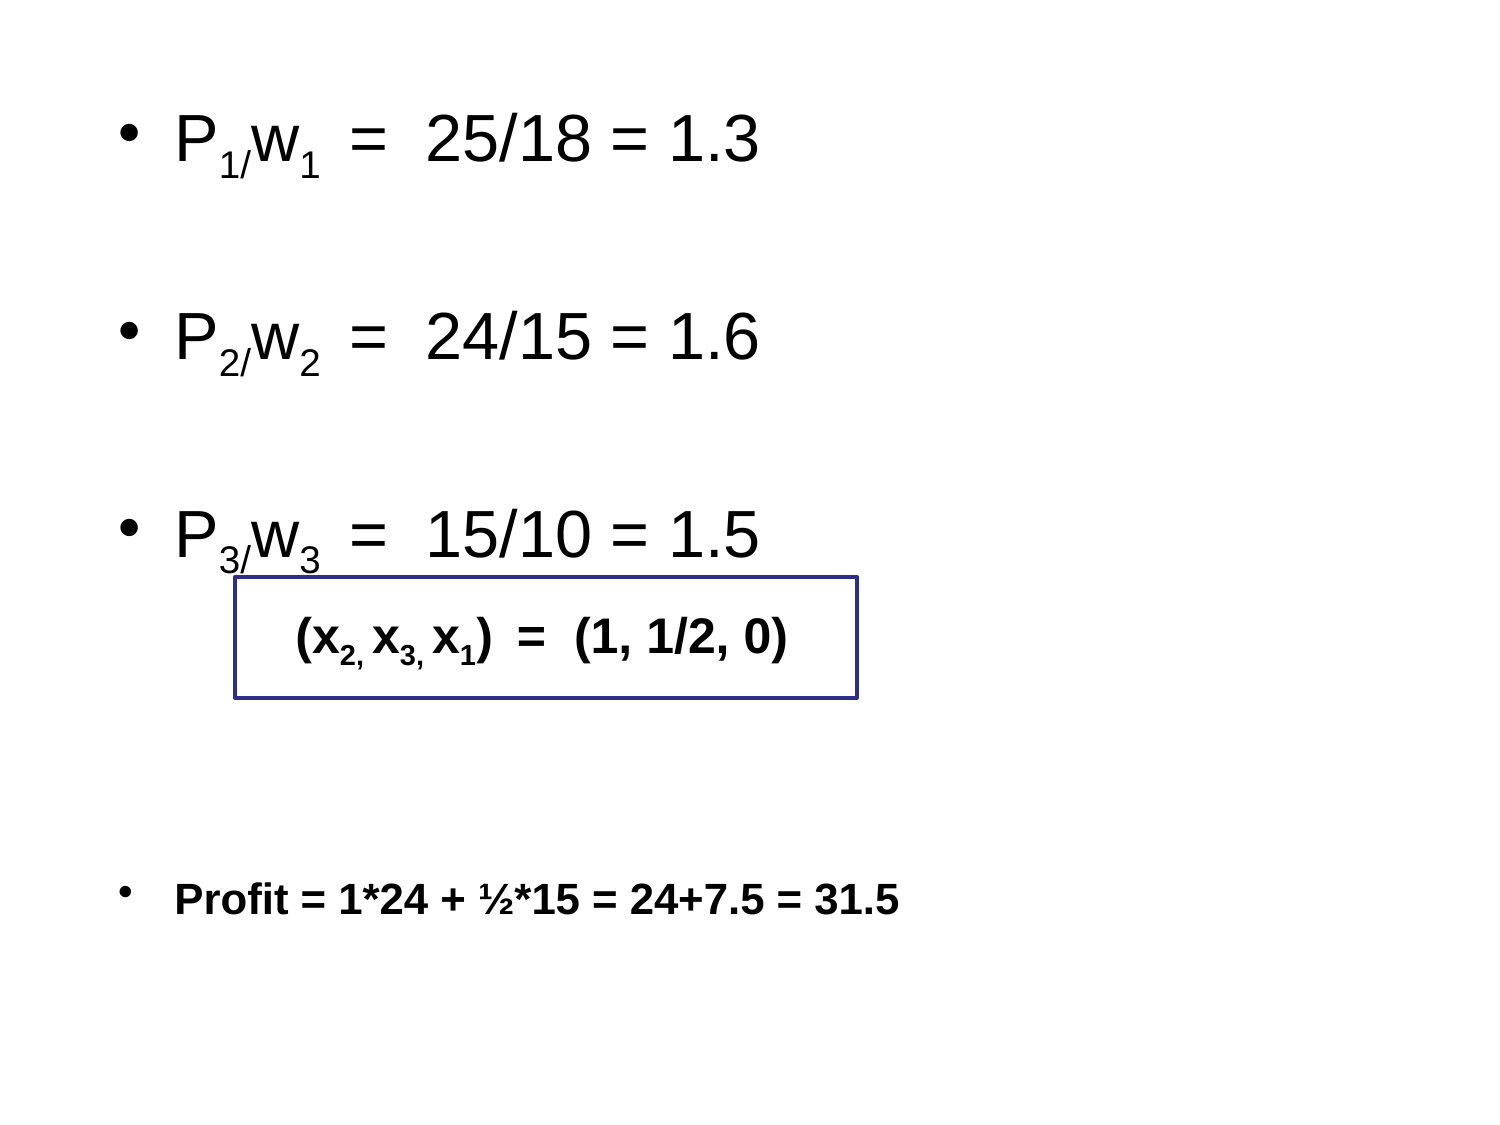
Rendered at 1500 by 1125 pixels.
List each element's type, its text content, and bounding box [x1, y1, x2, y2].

list P1/w1 = 25/18 = 1.3 P2/w2 = 24/15 = 1.6 P3/w3 = 15/10 = 1.5 Profit = 1*24 + ½*15 = 24+7.5 = 31.5 [103, 87, 1397, 1000]
text_box (x2, x3, x1) = (1, 1/2, 0) [233, 575, 859, 700]
